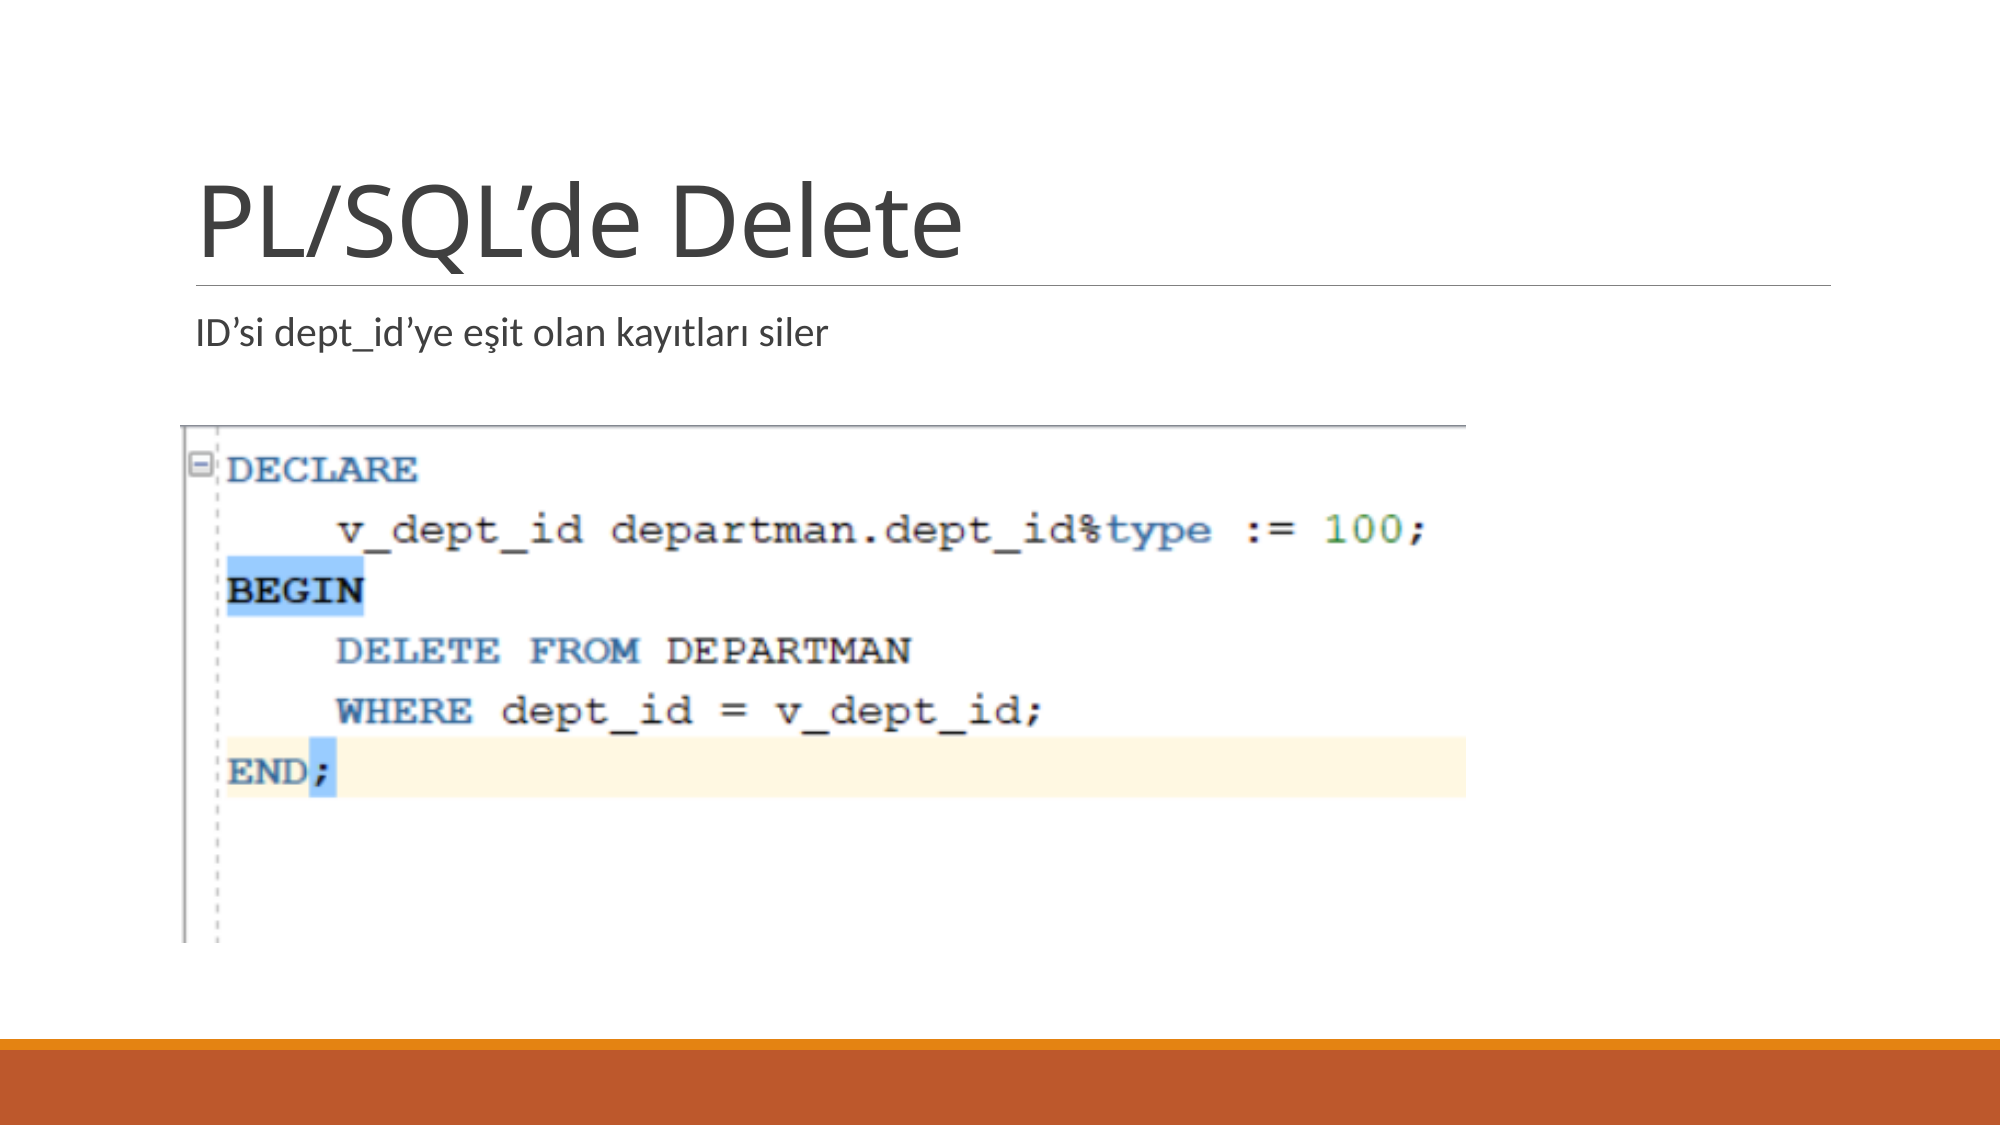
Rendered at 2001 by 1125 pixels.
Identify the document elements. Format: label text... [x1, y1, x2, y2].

title PL/SQL’de Delete [180, 47, 1830, 285]
picture [179, 424, 1467, 943]
list ID’si dept_id’ye eşit olan kayıtları siler [180, 302, 1830, 963]
